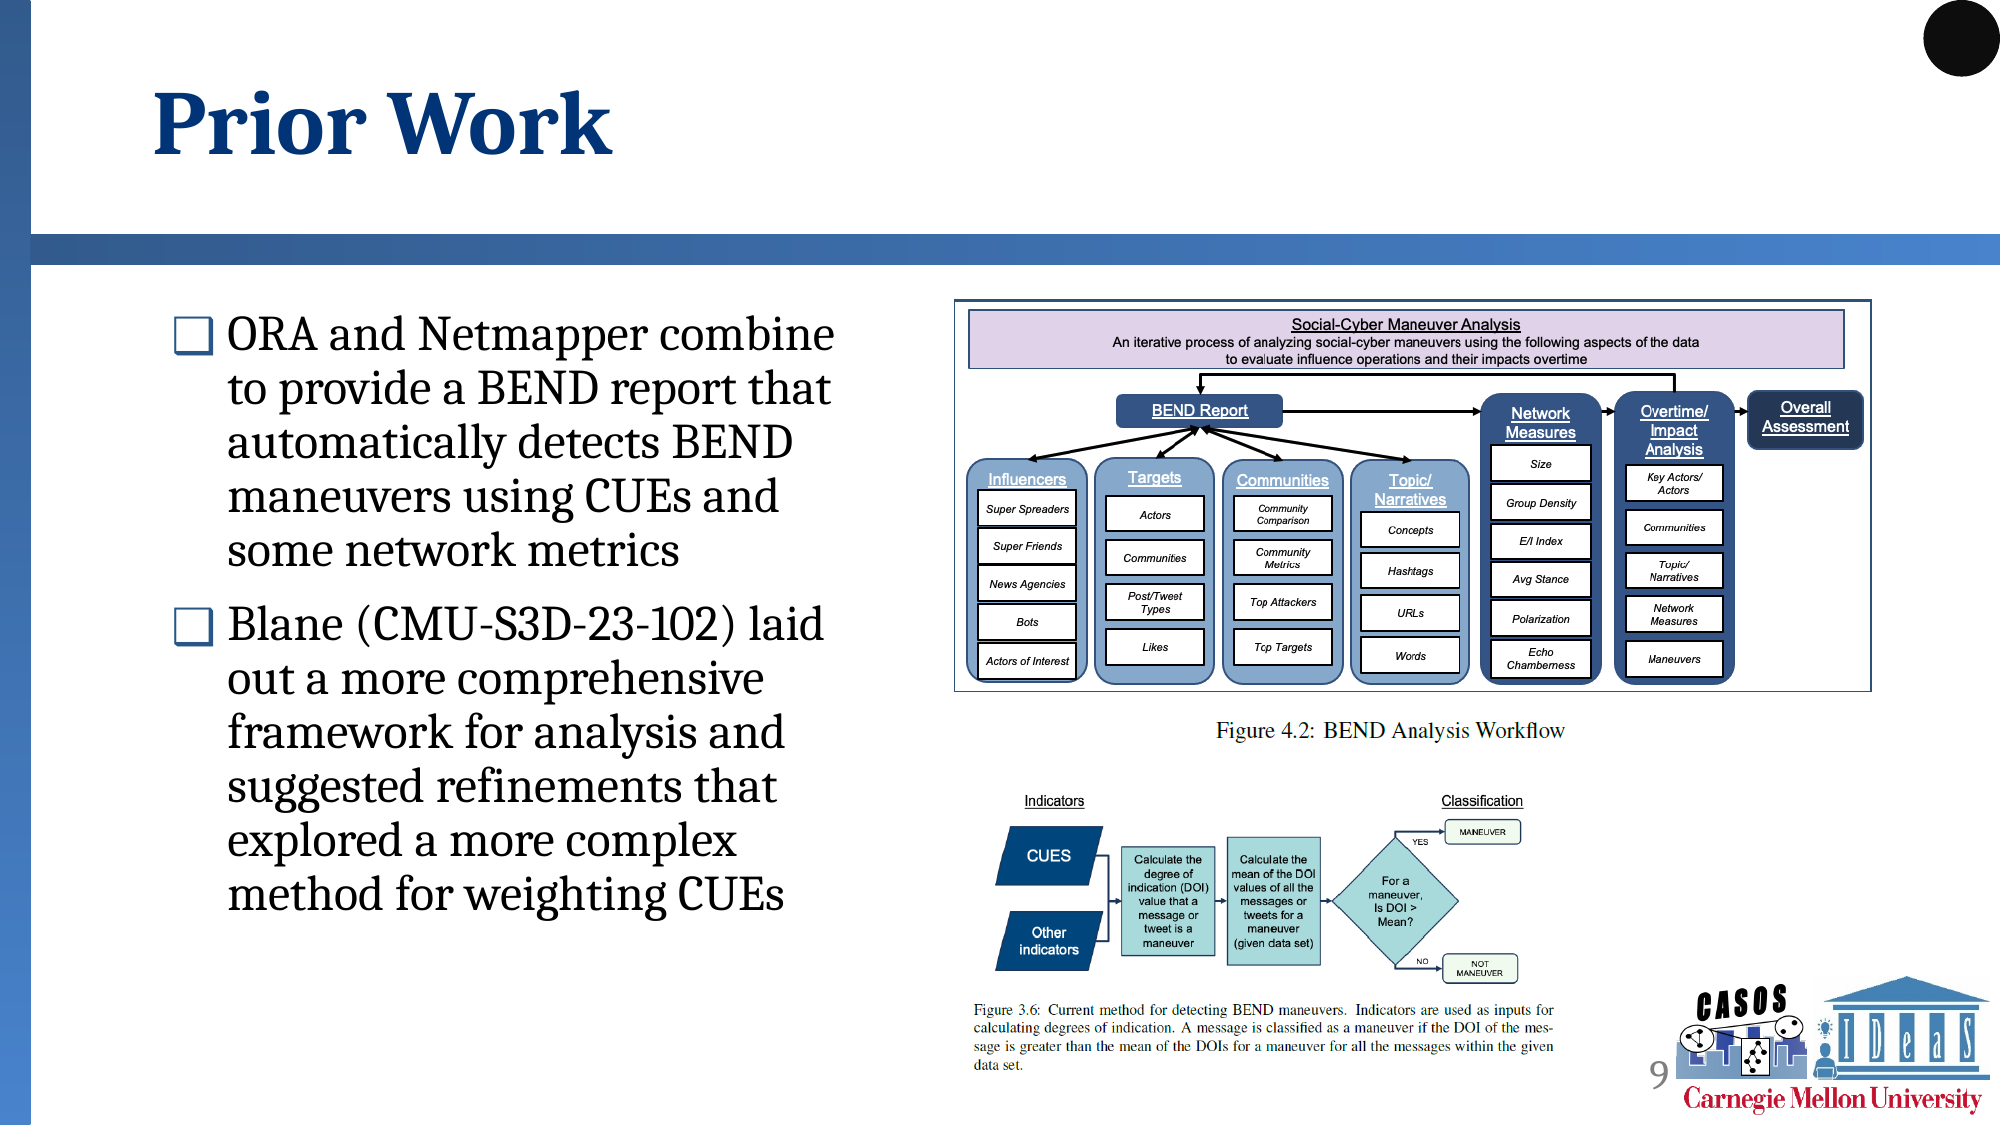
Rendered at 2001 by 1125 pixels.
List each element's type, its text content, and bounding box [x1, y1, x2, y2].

picture [1684, 1086, 1982, 1115]
list ORA and Netmapper combine to provide a BEND report that automatically detects BEND maneuvers using CUEs and some network metrics Blane (CMU-S3D-23-102) laid out a more comprehensive framework for analysis and suggested refinements that explored a more complex method for weighting CUEs [137, 299, 857, 1043]
picture [1813, 976, 1990, 1080]
slide_number 9 [1412, 1042, 1685, 1103]
picture [954, 775, 1578, 1085]
title Prior Work [137, 24, 1863, 226]
picture [935, 287, 1889, 765]
picture [1676, 978, 1807, 1080]
text_box [1921, 0, 2000, 79]
